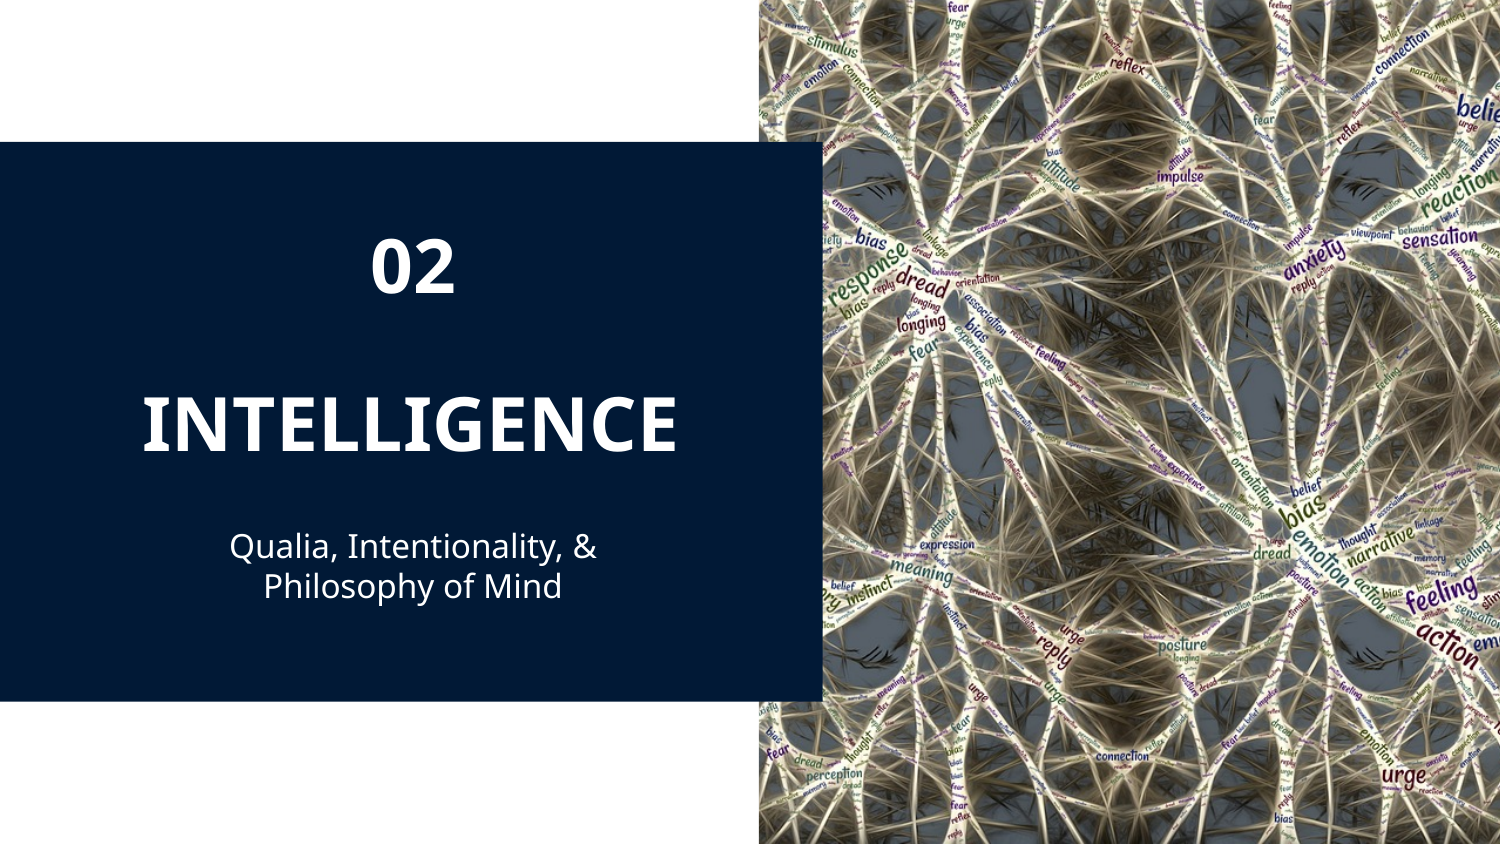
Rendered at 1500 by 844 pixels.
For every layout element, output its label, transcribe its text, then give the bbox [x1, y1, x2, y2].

picture [758, 0, 1500, 844]
text_box [0, 141, 753, 702]
title INTELLIGENCE [105, 381, 718, 481]
subtitle Qualia, Intentionality, & Philosophy of Mind [146, 509, 680, 713]
title 02 [269, 224, 558, 324]
